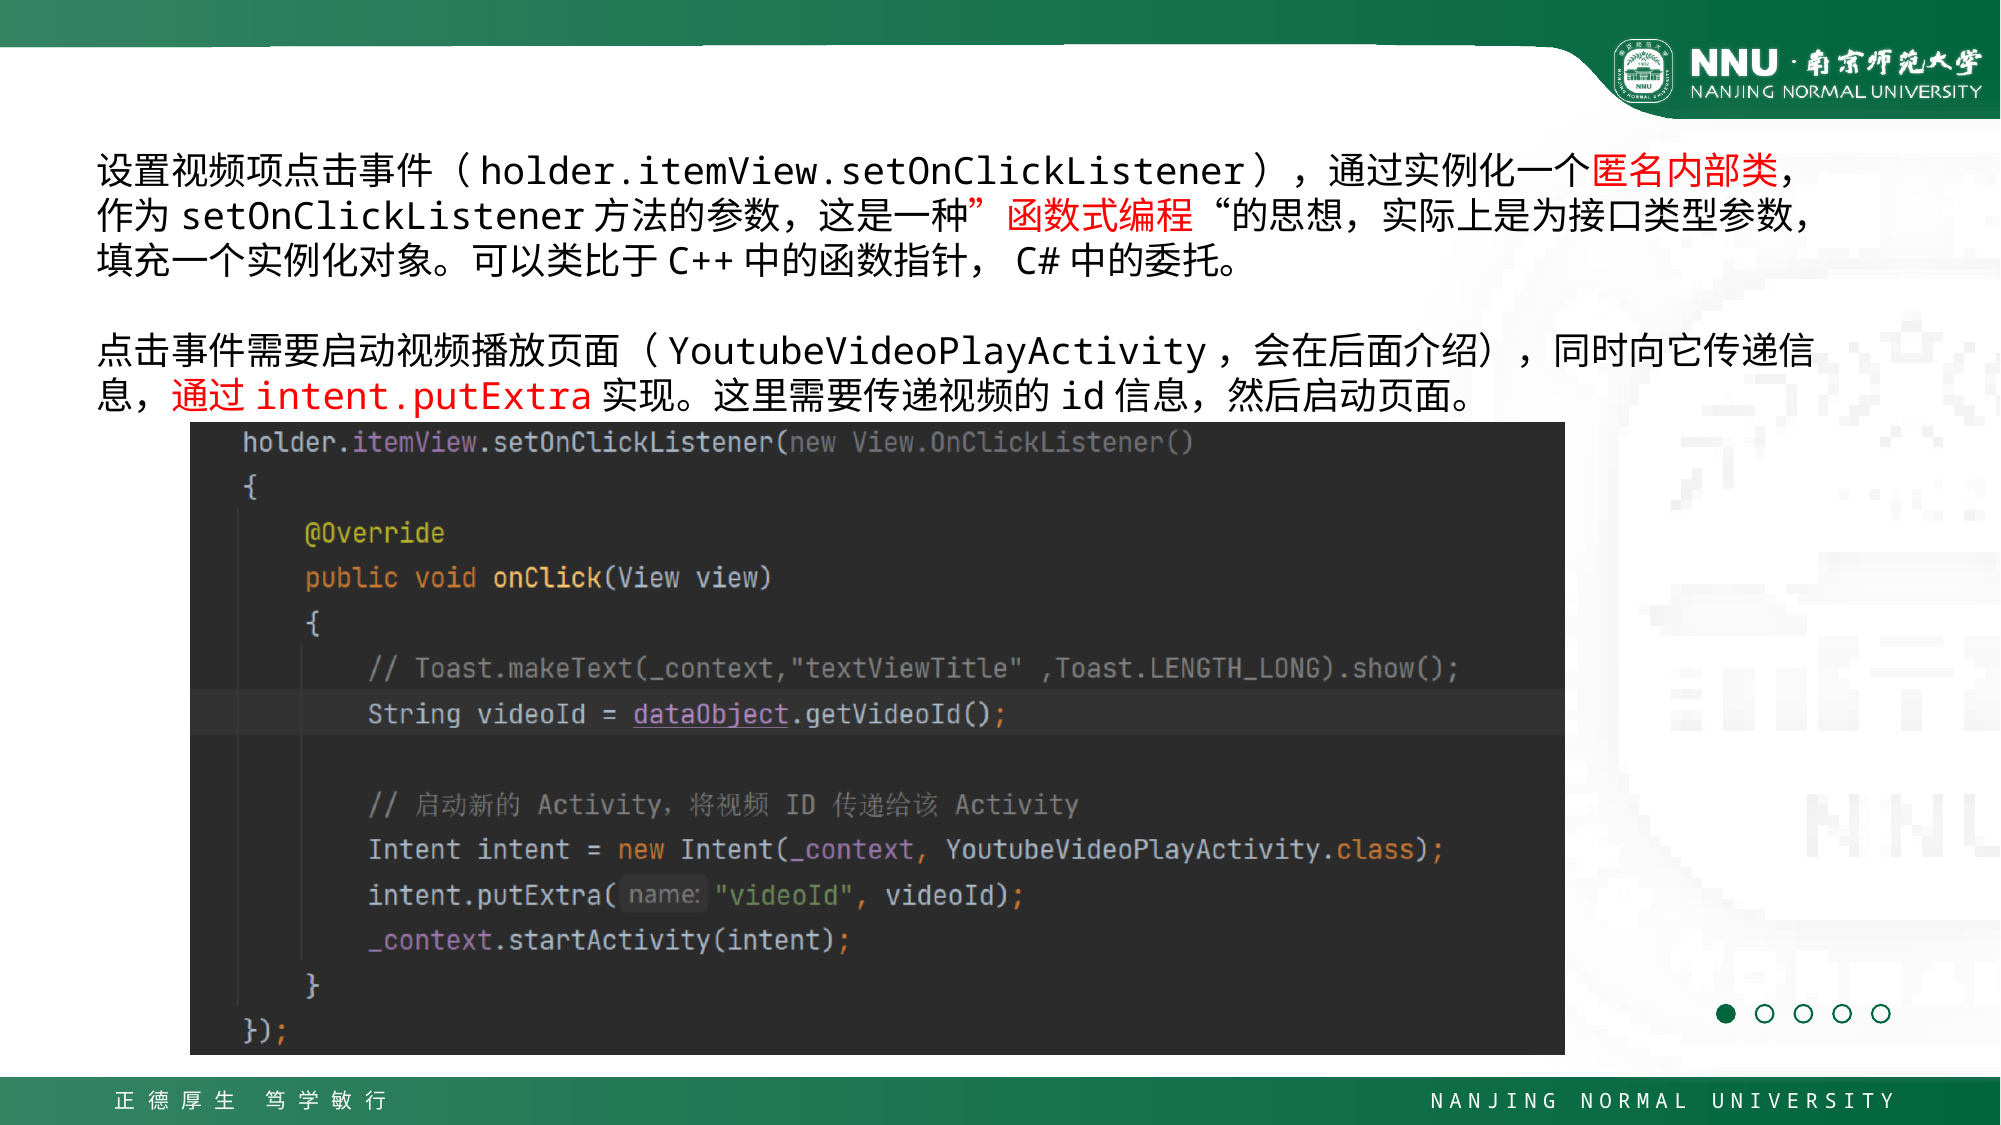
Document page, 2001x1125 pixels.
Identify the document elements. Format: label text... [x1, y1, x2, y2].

text_box [60, 160, 783, 312]
picture [190, 422, 1565, 1055]
text_box 设置视频项点击事件（holder.itemView.setOnClickListener），通过实例化一个匿名内部类，作为setOnClickListener方法的参数，这是一种”函数式编程“的思想，实际上是为接口类型参数，填充一个实例化对象。可以类比于C++中的函数指针，C#中的委托。 点击事件需要启动视频播放页面（YoutubeVideoPlayActivity，会在后面介绍），同时向它传递信息，通过intent.putExtra实现。这里需要传递视频的id信息，然后启动页面。 [81, 139, 1862, 255]
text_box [1716, 1004, 1890, 1023]
